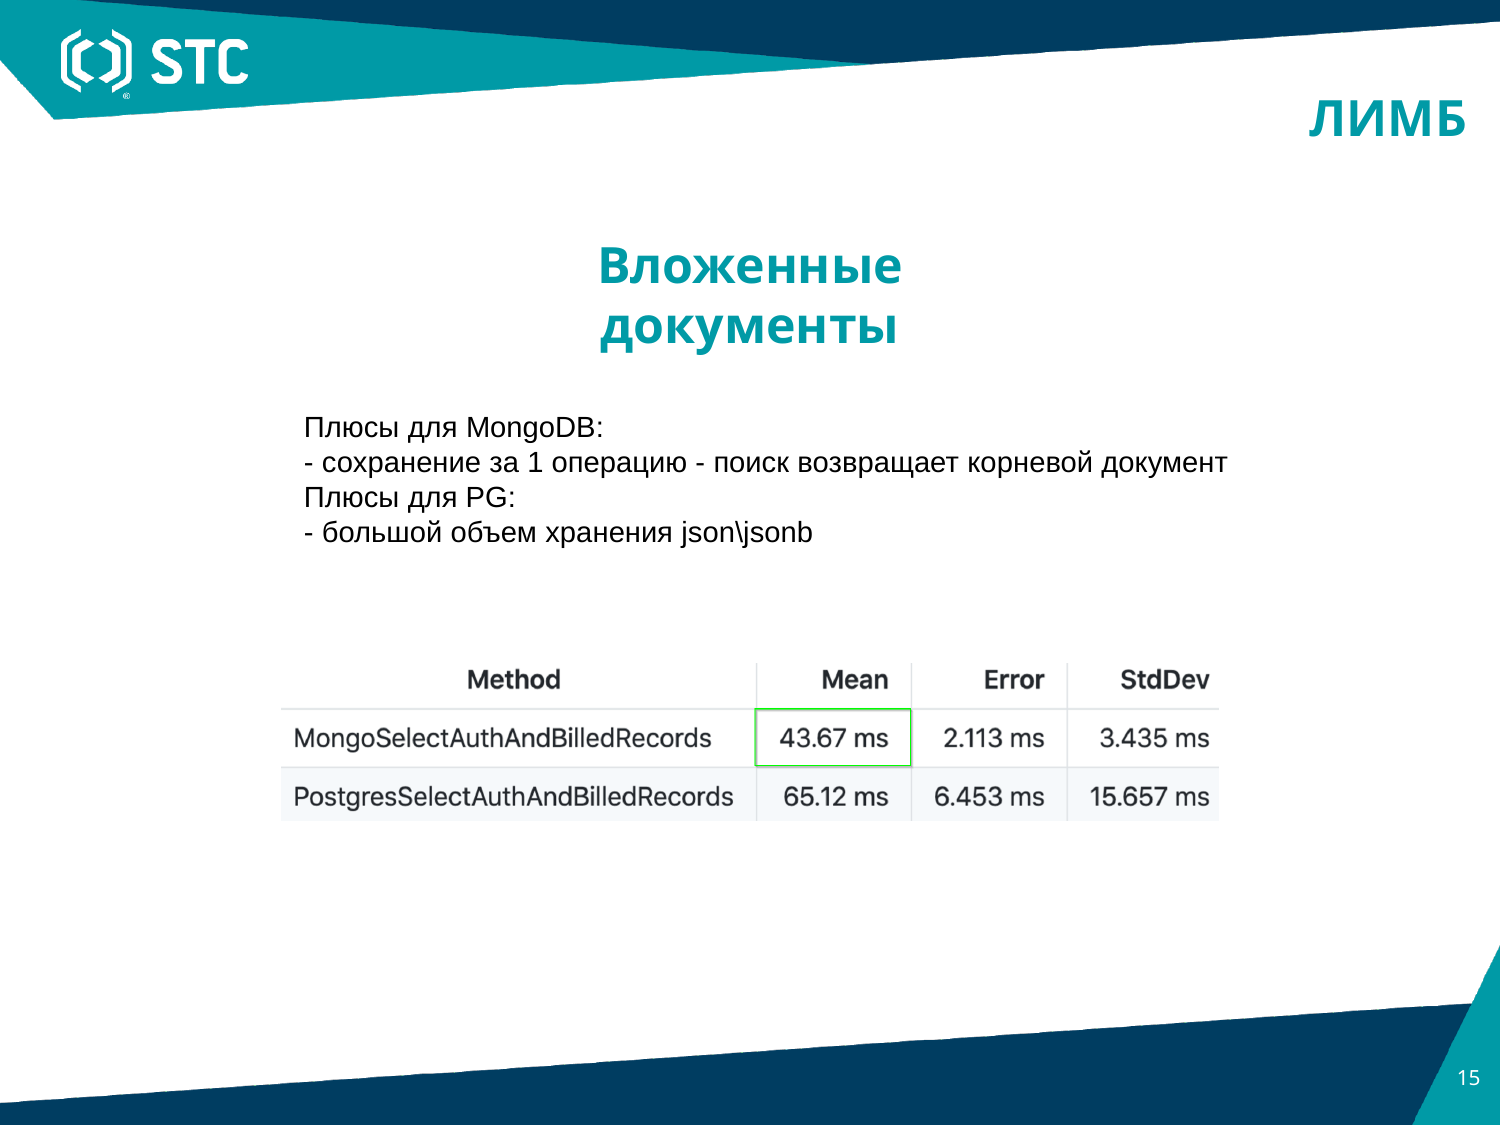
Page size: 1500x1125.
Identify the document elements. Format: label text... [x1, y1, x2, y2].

text_box Плюсы для MongoDB: - сохранение за 1 операцию - поиск возвращает корневой документ Плюсы для PG: - большой объем хранения json\jsonb [289, 400, 1258, 556]
picture [0, 0, 1500, 1125]
text_box Вложенные документы [496, 226, 1004, 309]
text_box ЛИМБ [1198, 78, 1483, 161]
